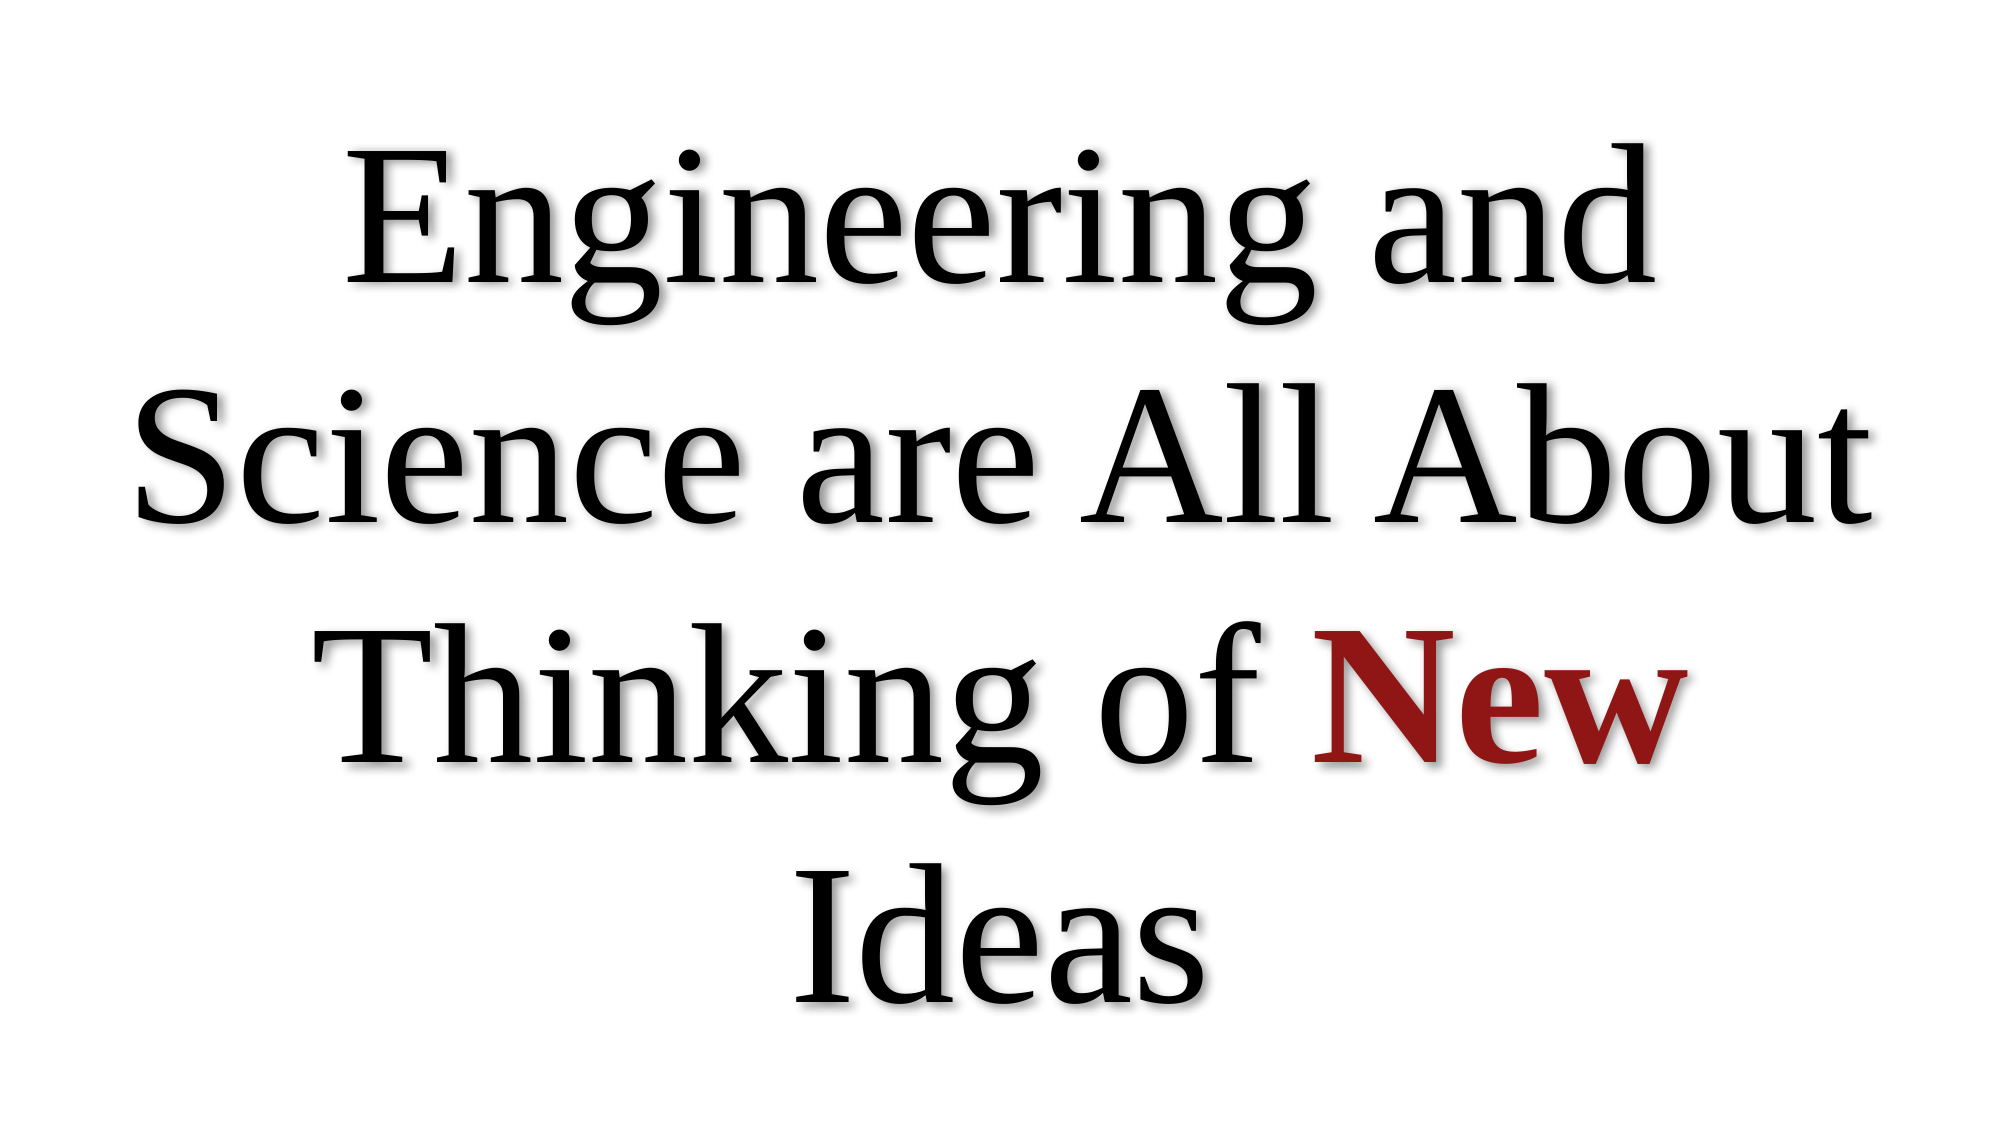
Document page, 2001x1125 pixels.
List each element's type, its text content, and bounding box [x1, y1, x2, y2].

title Engineering and Science are All About Thinking of New Ideas [99, 468, 1900, 657]
